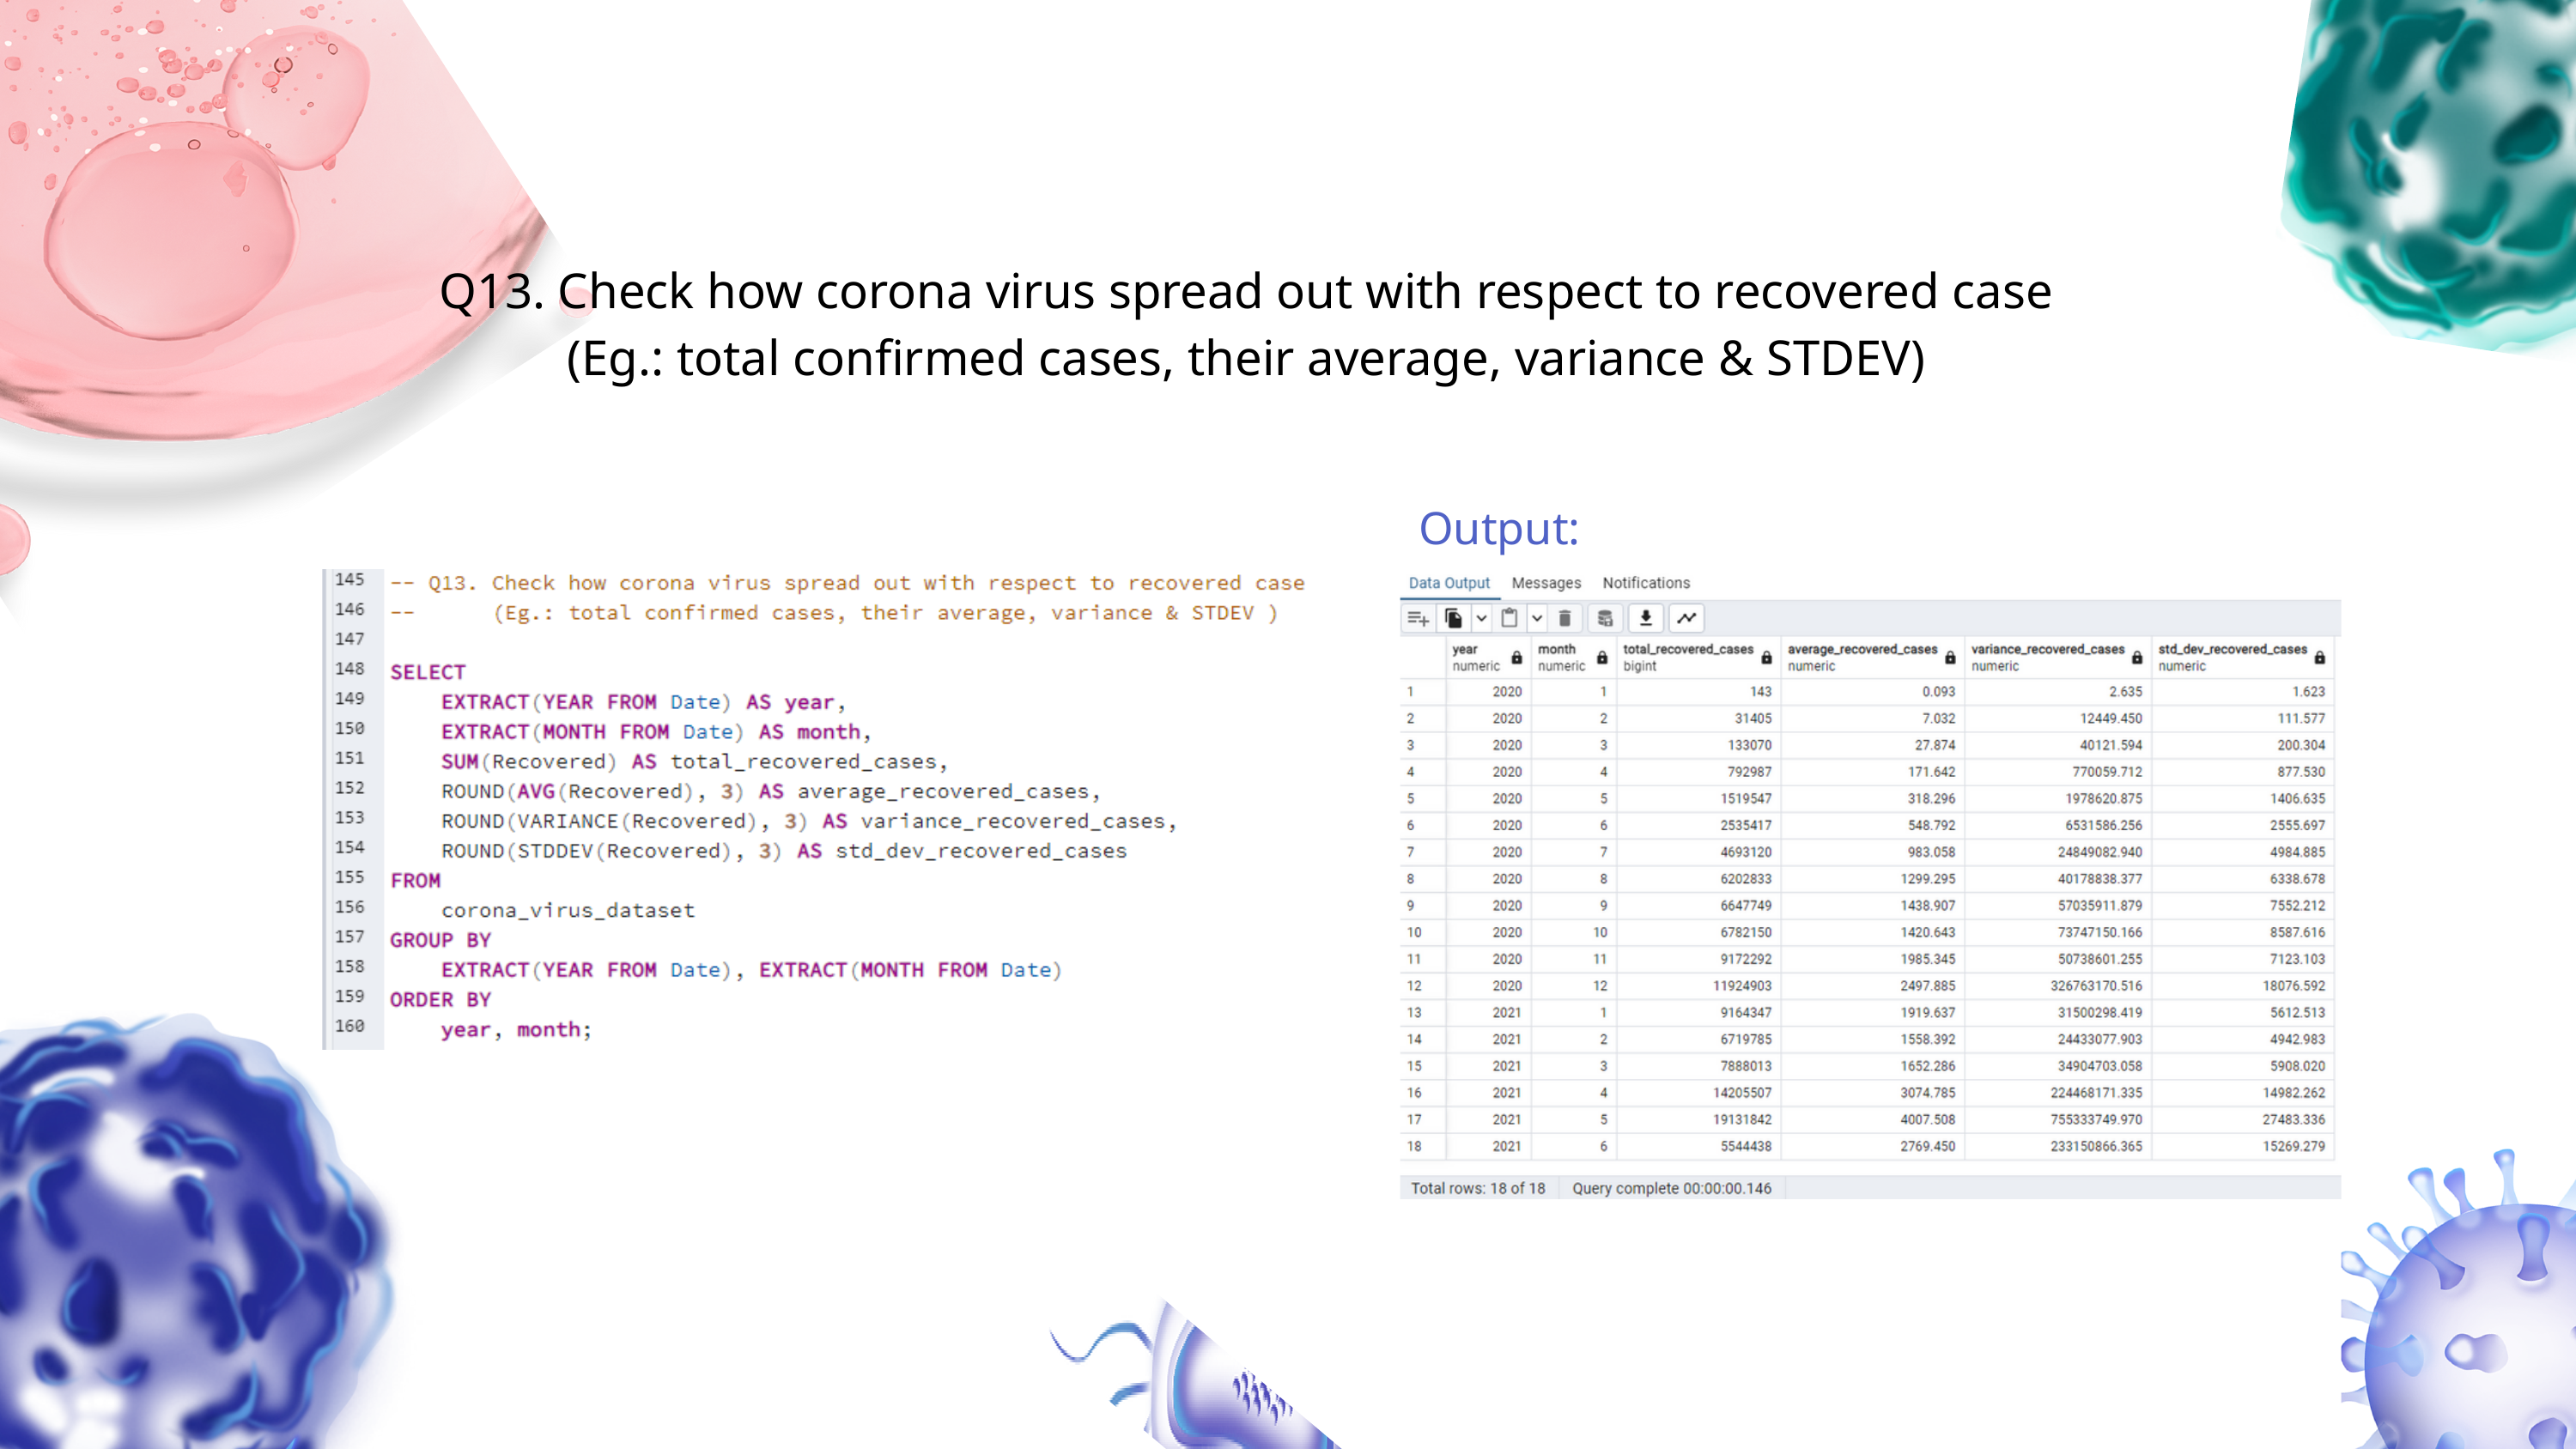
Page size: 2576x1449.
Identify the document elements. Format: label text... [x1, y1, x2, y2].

text_box [0, 0, 564, 670]
text_box [322, 569, 1332, 1050]
text_box [1019, 1239, 1342, 1449]
text_box [2263, 0, 2576, 364]
text_box [0, 1010, 423, 1449]
text_box Output: [1400, 490, 1601, 554]
text_box [1400, 570, 2342, 1199]
text_box [2341, 1130, 2576, 1449]
text_box Q13. Check how corona virus spread out with respect to recovered case (Eg.: total confirmed cases, their average, variance & STDEV) [394, 250, 2099, 386]
